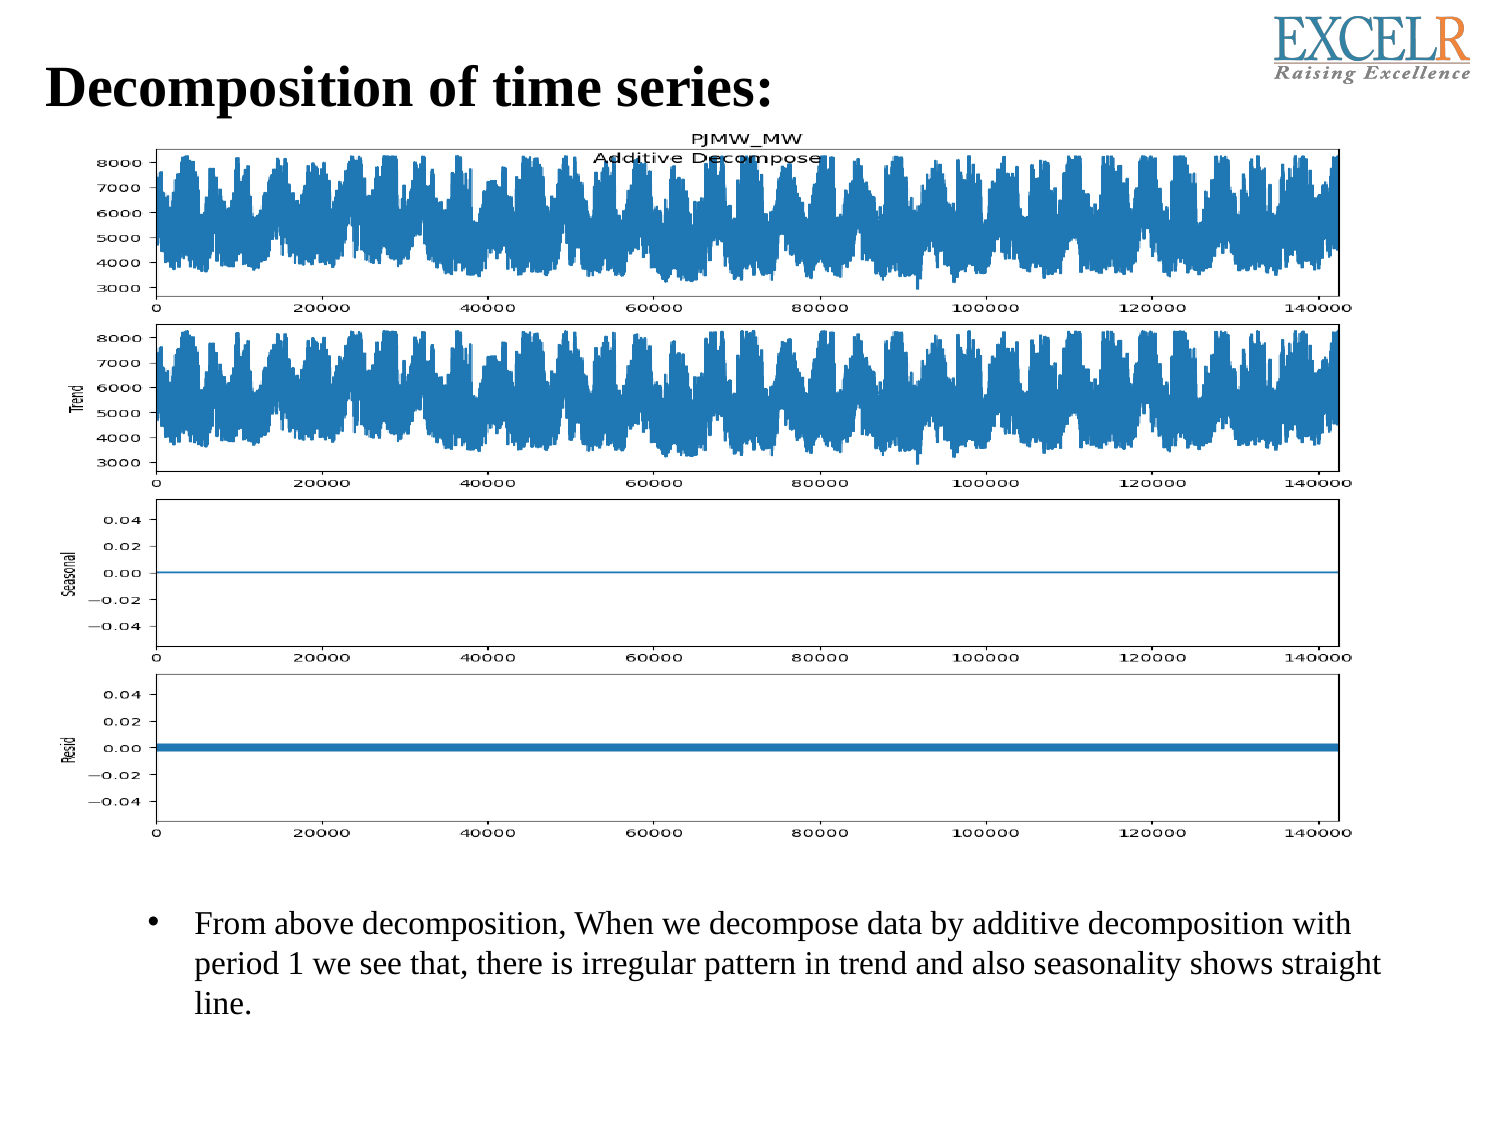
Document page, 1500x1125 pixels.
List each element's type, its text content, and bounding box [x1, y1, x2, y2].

text_box From above decomposition, When we decompose data by additive decomposition with period 1 we see that, there is irregular pattern in trend and also seasonality shows straight line. [132, 893, 1427, 1029]
picture [46, 126, 1367, 845]
text_box Decomposition of time series: [30, 40, 1049, 126]
picture [1274, 16, 1470, 85]
